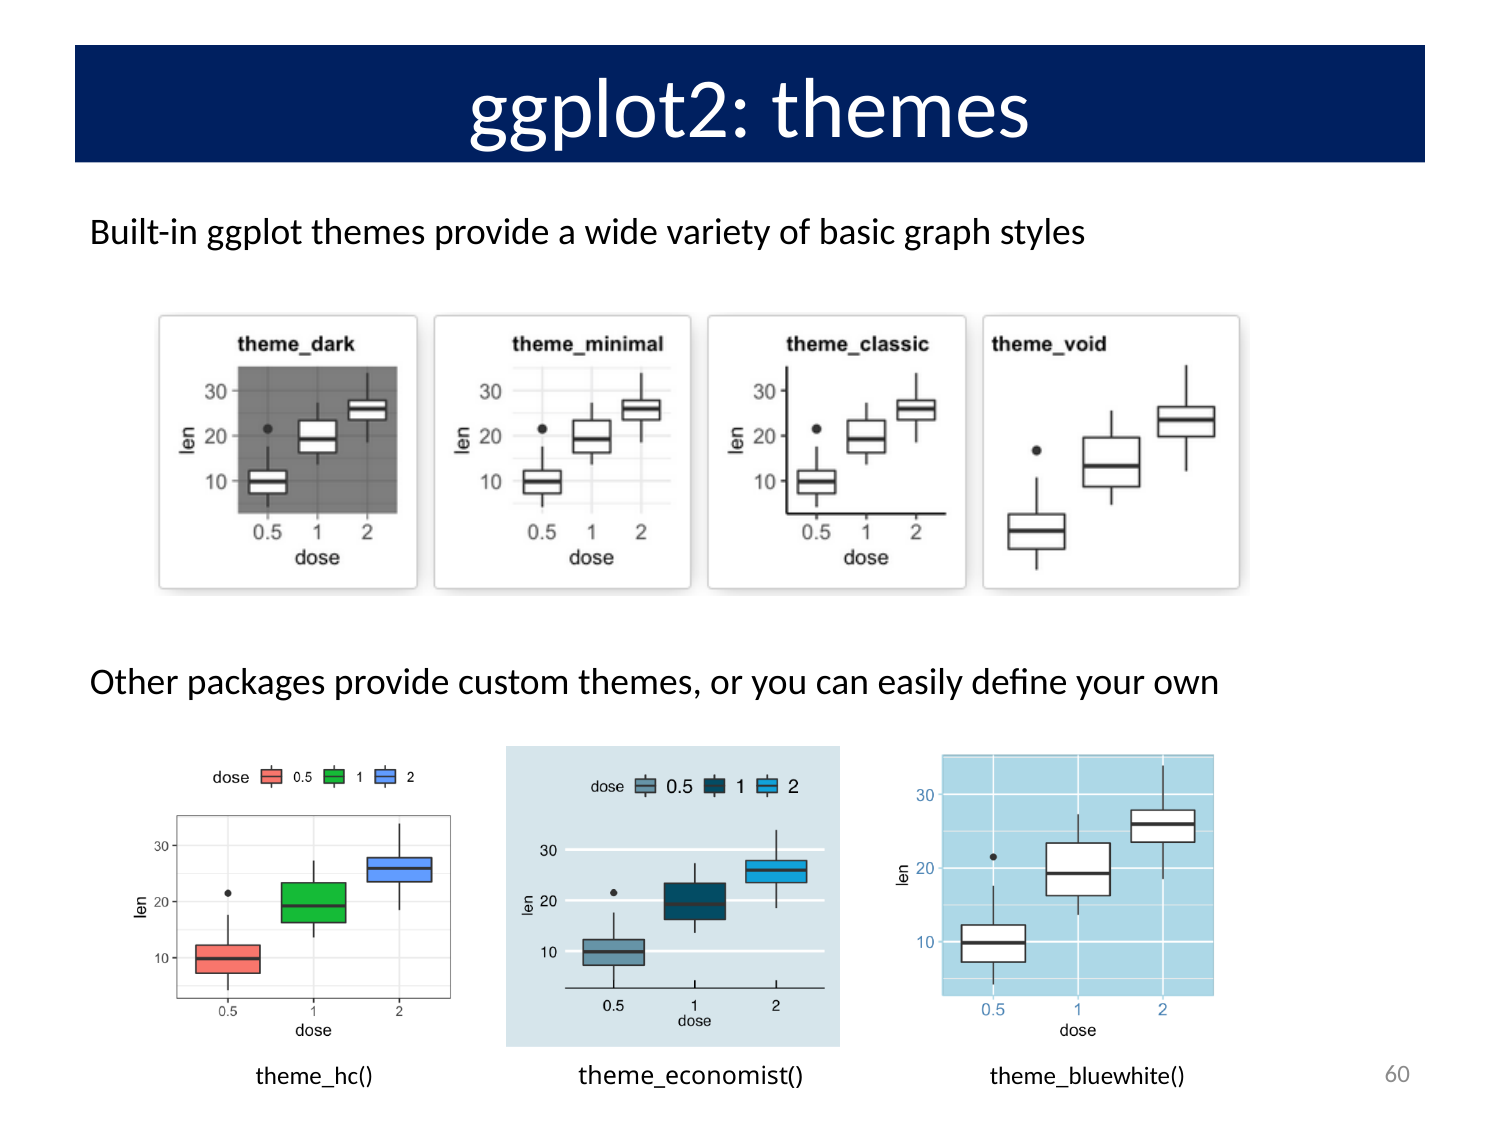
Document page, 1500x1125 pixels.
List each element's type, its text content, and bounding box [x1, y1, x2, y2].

text_box theme_bluewhite() [974, 1054, 1213, 1097]
picture [154, 312, 1251, 596]
text_box theme_hc() [212, 1054, 417, 1097]
title ggplot2: themes [75, 45, 1425, 163]
text_box Built-in ggplot themes provide a wide variety of basic graph styles [74, 199, 1425, 260]
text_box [124, 745, 1222, 1047]
slide_number 60 [1074, 1042, 1425, 1103]
text_box Other packages provide custom themes, or you can easily define your own [74, 649, 1363, 710]
text_box theme_economist() [563, 1054, 826, 1097]
